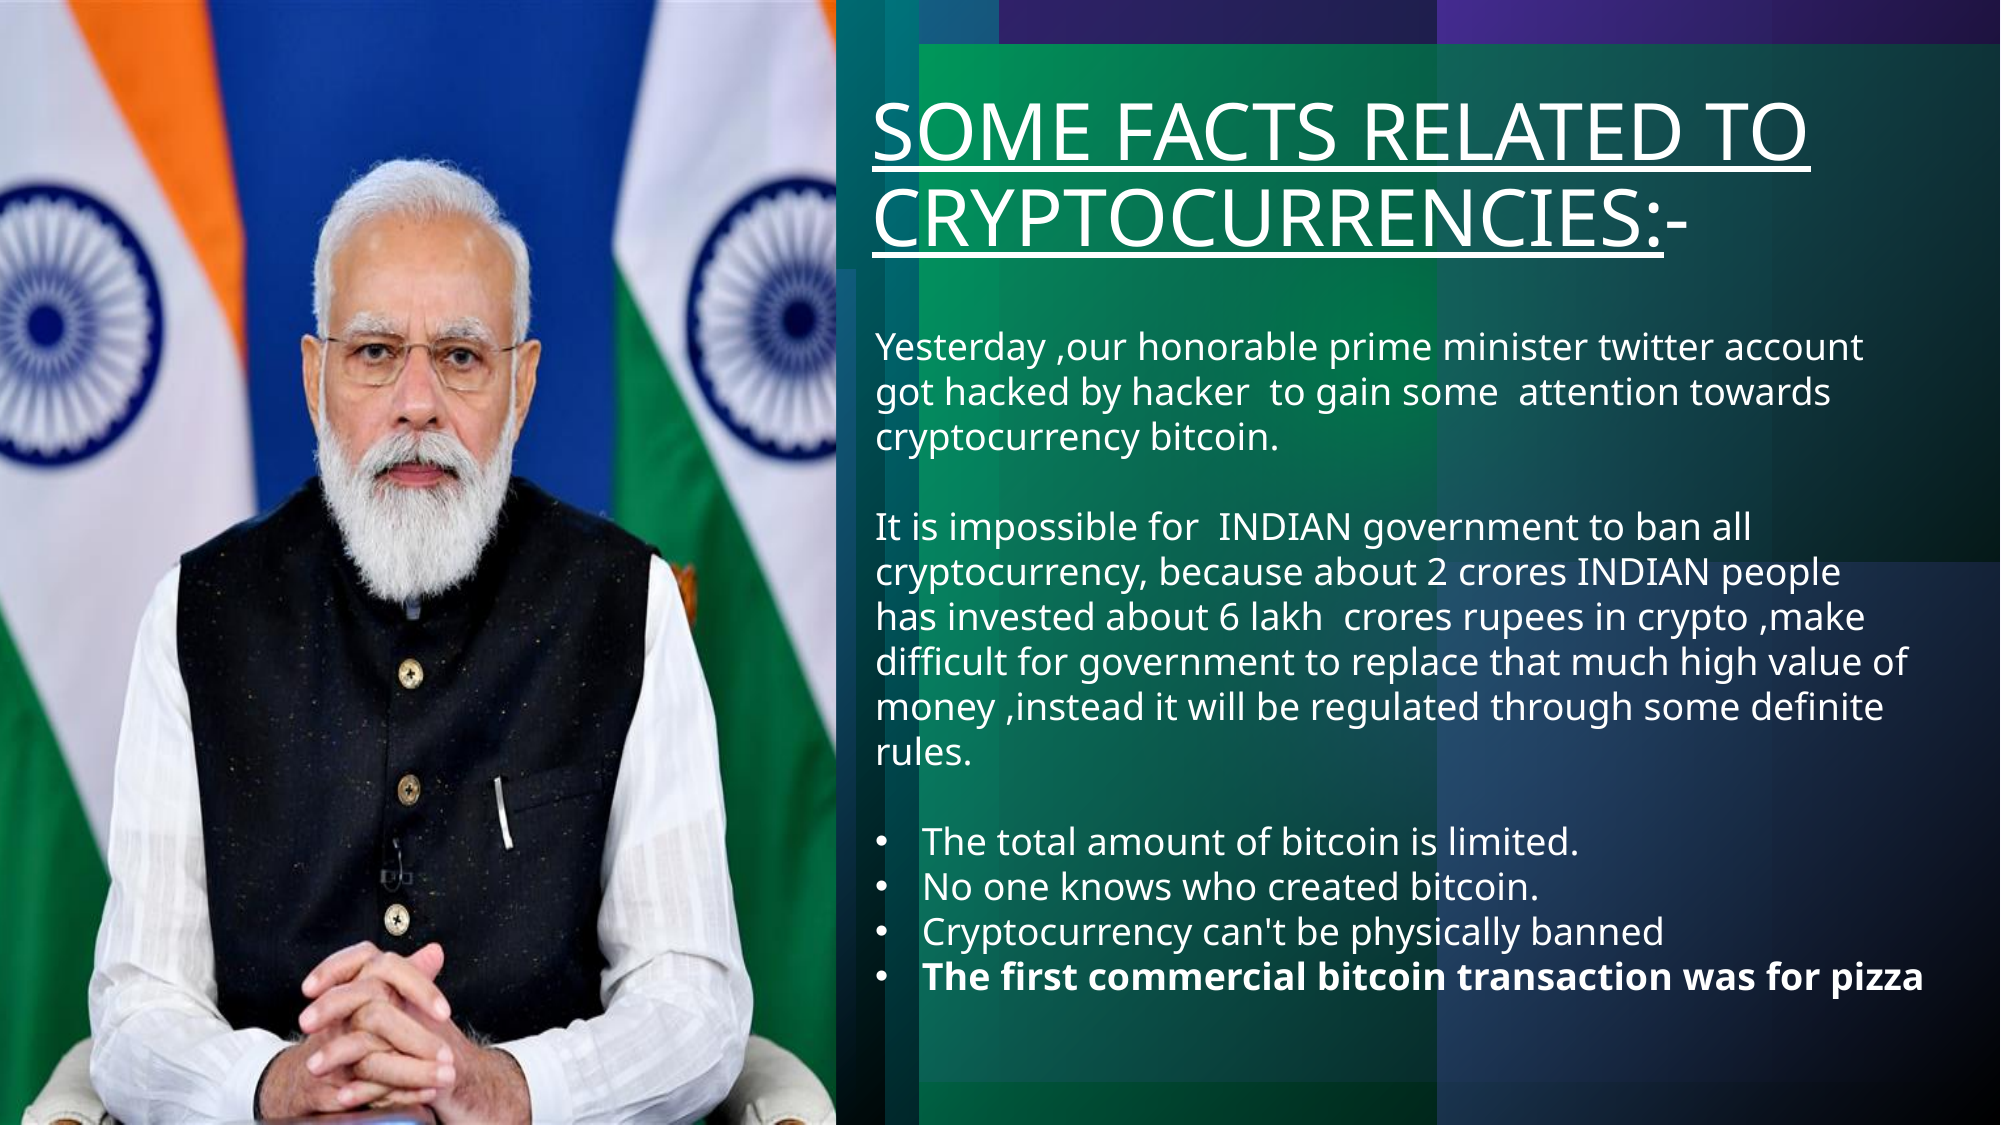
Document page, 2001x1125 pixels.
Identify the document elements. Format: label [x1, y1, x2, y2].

picture [0, 0, 837, 1125]
text_box [837, 0, 2000, 1125]
